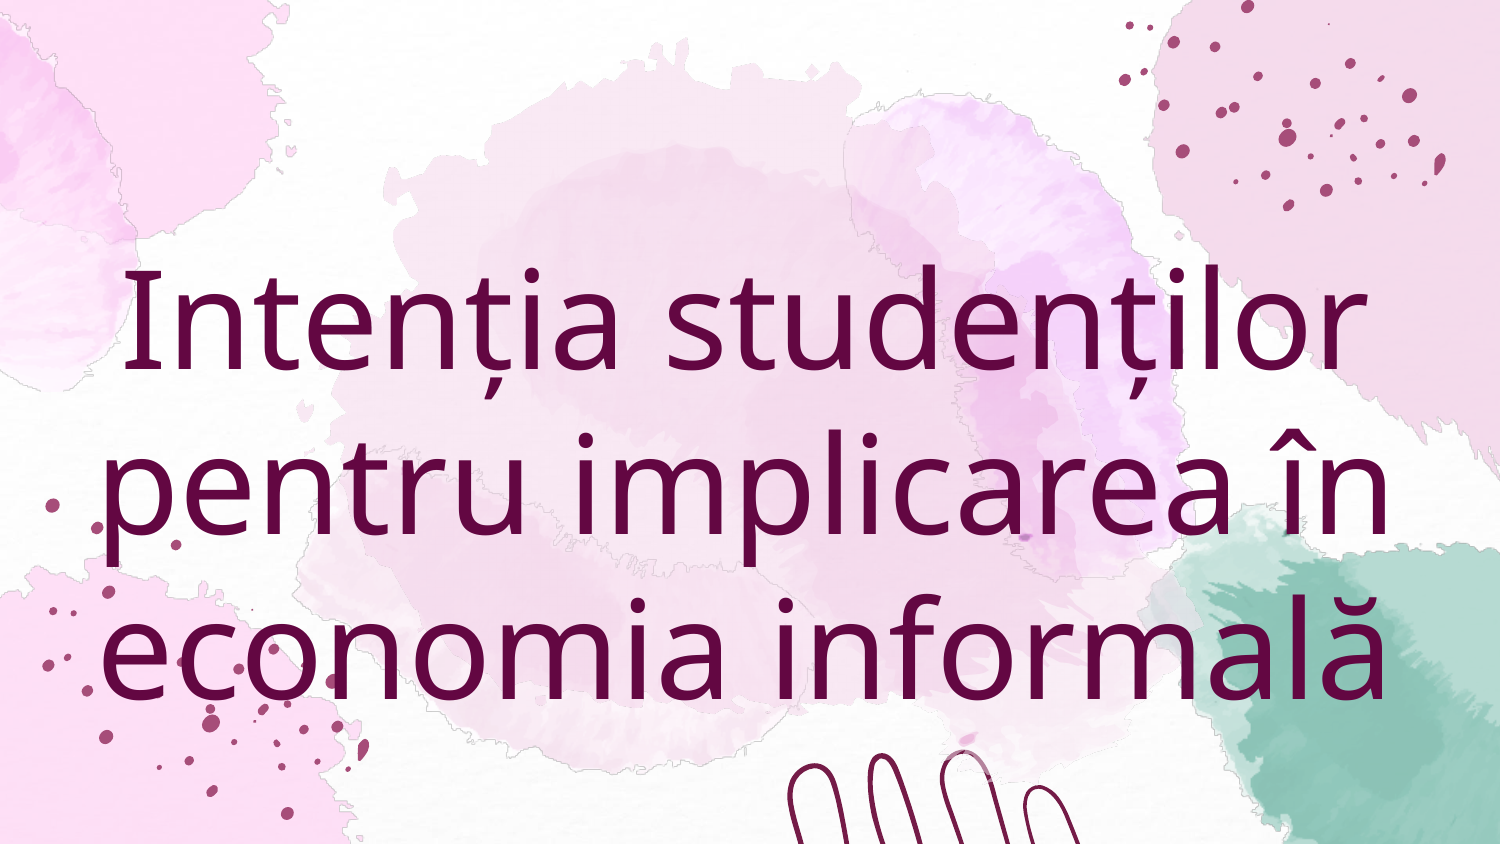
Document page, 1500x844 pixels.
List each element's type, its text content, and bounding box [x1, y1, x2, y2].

title Intenția studenților pentru implicarea în economia informală [1208, 185, 1469, 742]
picture [0, 0, 1500, 844]
title Intenția studenților pentru implicarea în economia informală [22, 185, 291, 742]
picture [1027, 789, 1075, 844]
